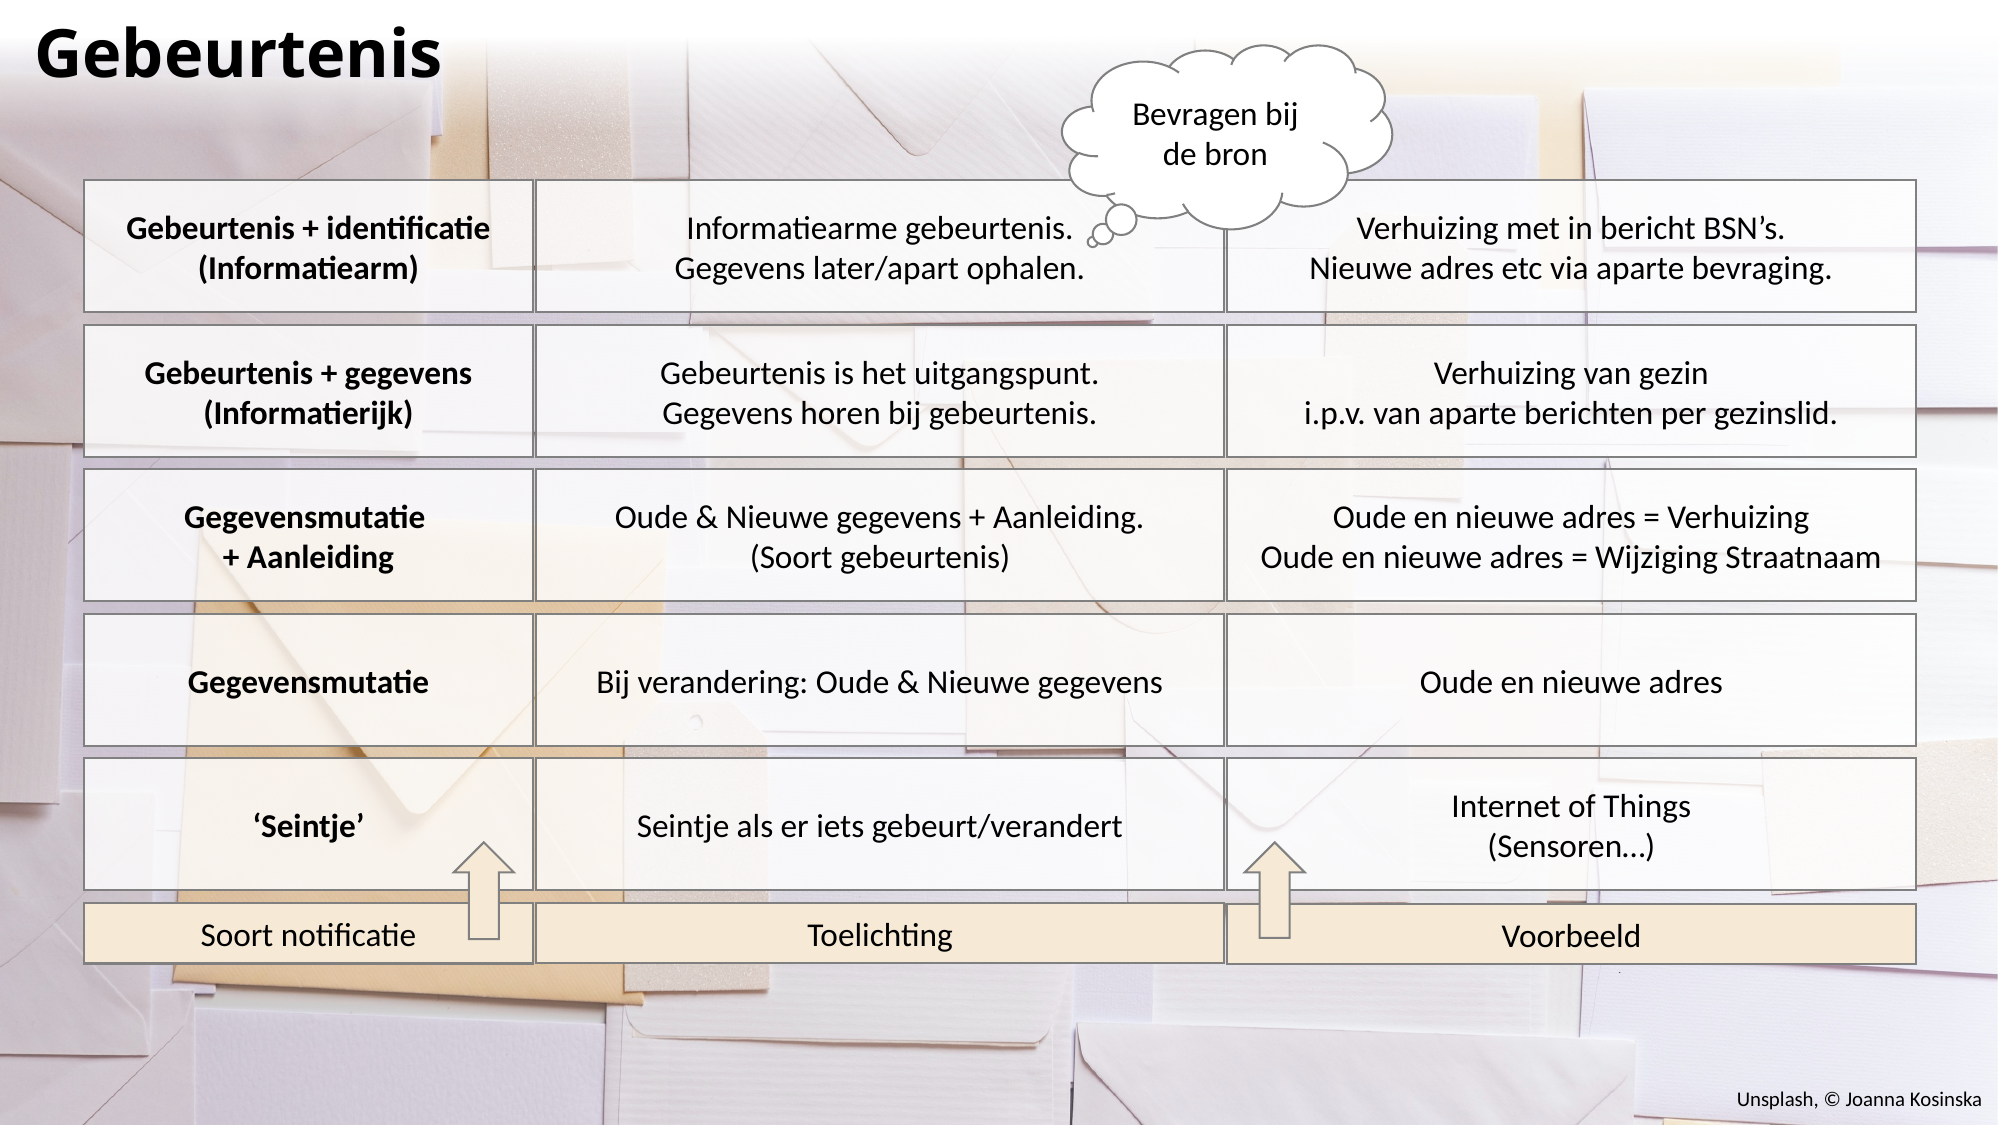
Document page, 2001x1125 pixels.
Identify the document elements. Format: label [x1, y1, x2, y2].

text_box [84, 758, 1916, 842]
text_box [84, 842, 1916, 965]
picture [0, 0, 1998, 1125]
text_box [84, 469, 1916, 602]
text_box [84, 180, 1916, 313]
text_box [84, 324, 1916, 457]
text_box [84, 613, 1916, 746]
